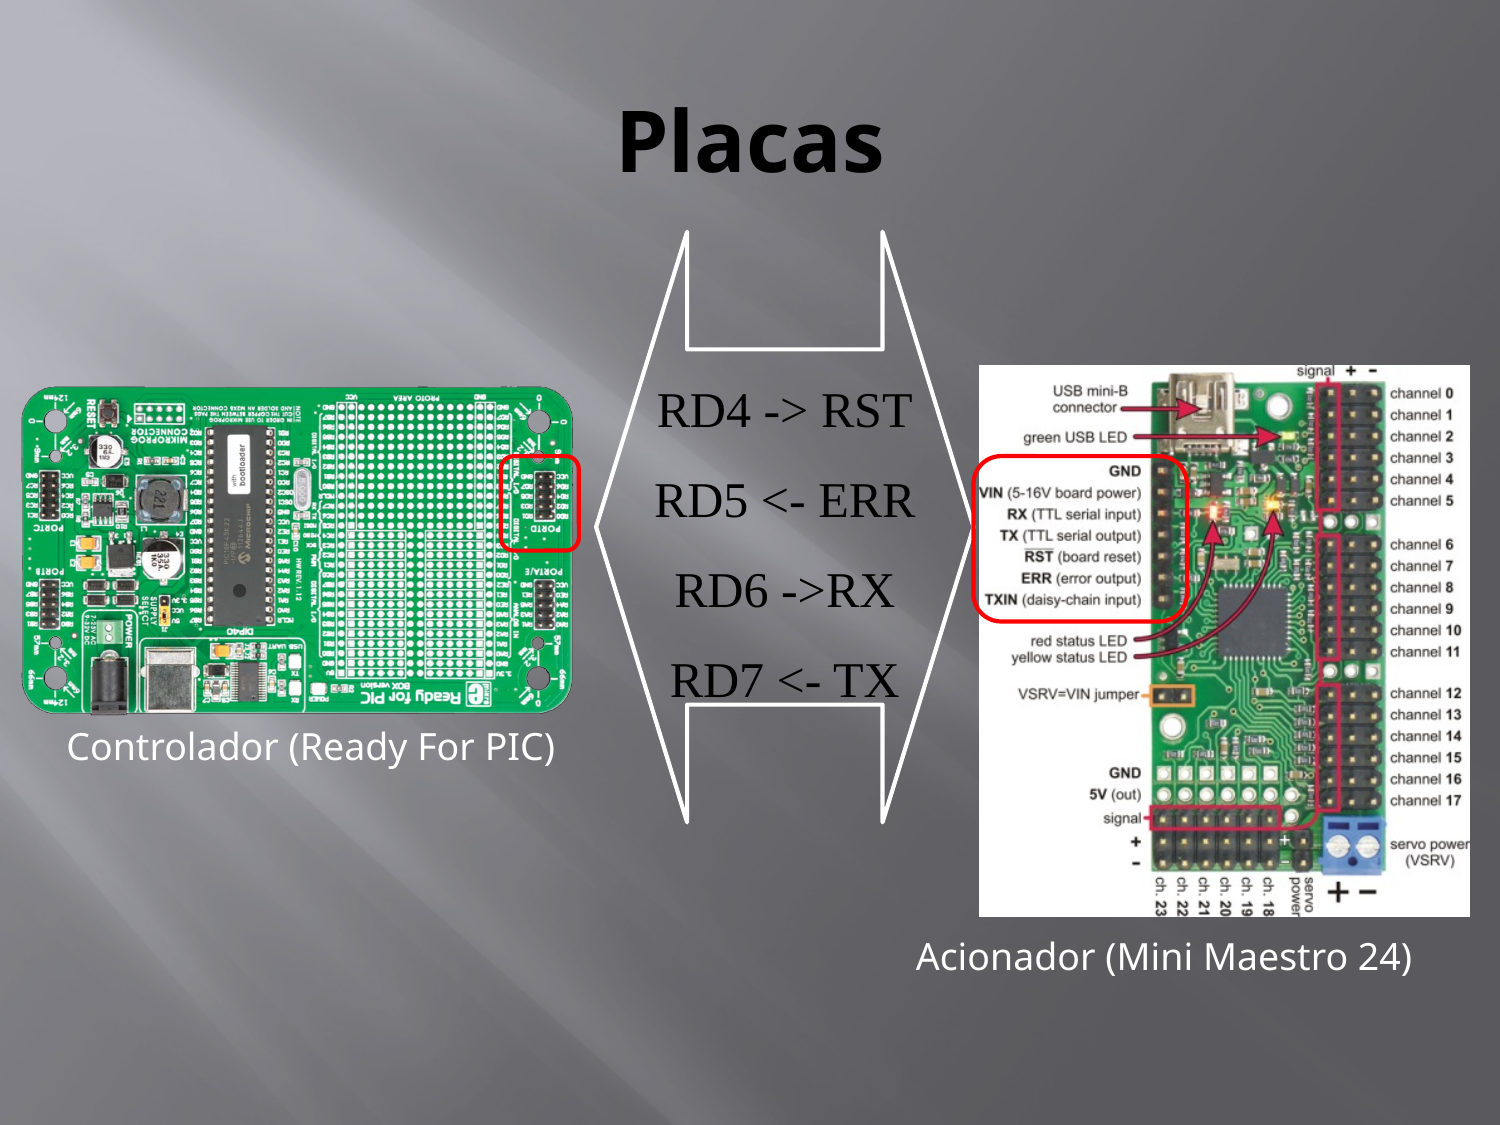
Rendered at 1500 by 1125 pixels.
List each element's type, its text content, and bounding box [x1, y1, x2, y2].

text_box [971, 465, 978, 613]
text_box RD4 -> RST RD5 <- ERR RD6 ->RX RD7 <- TX [617, 229, 971, 825]
text_box Acionador (Mini Maestro 24) [901, 925, 1428, 986]
picture [18, 385, 573, 717]
picture [978, 365, 1470, 918]
title Placas [75, 45, 1425, 233]
text_box Controlador (Ready For PIC) [51, 756, 571, 776]
